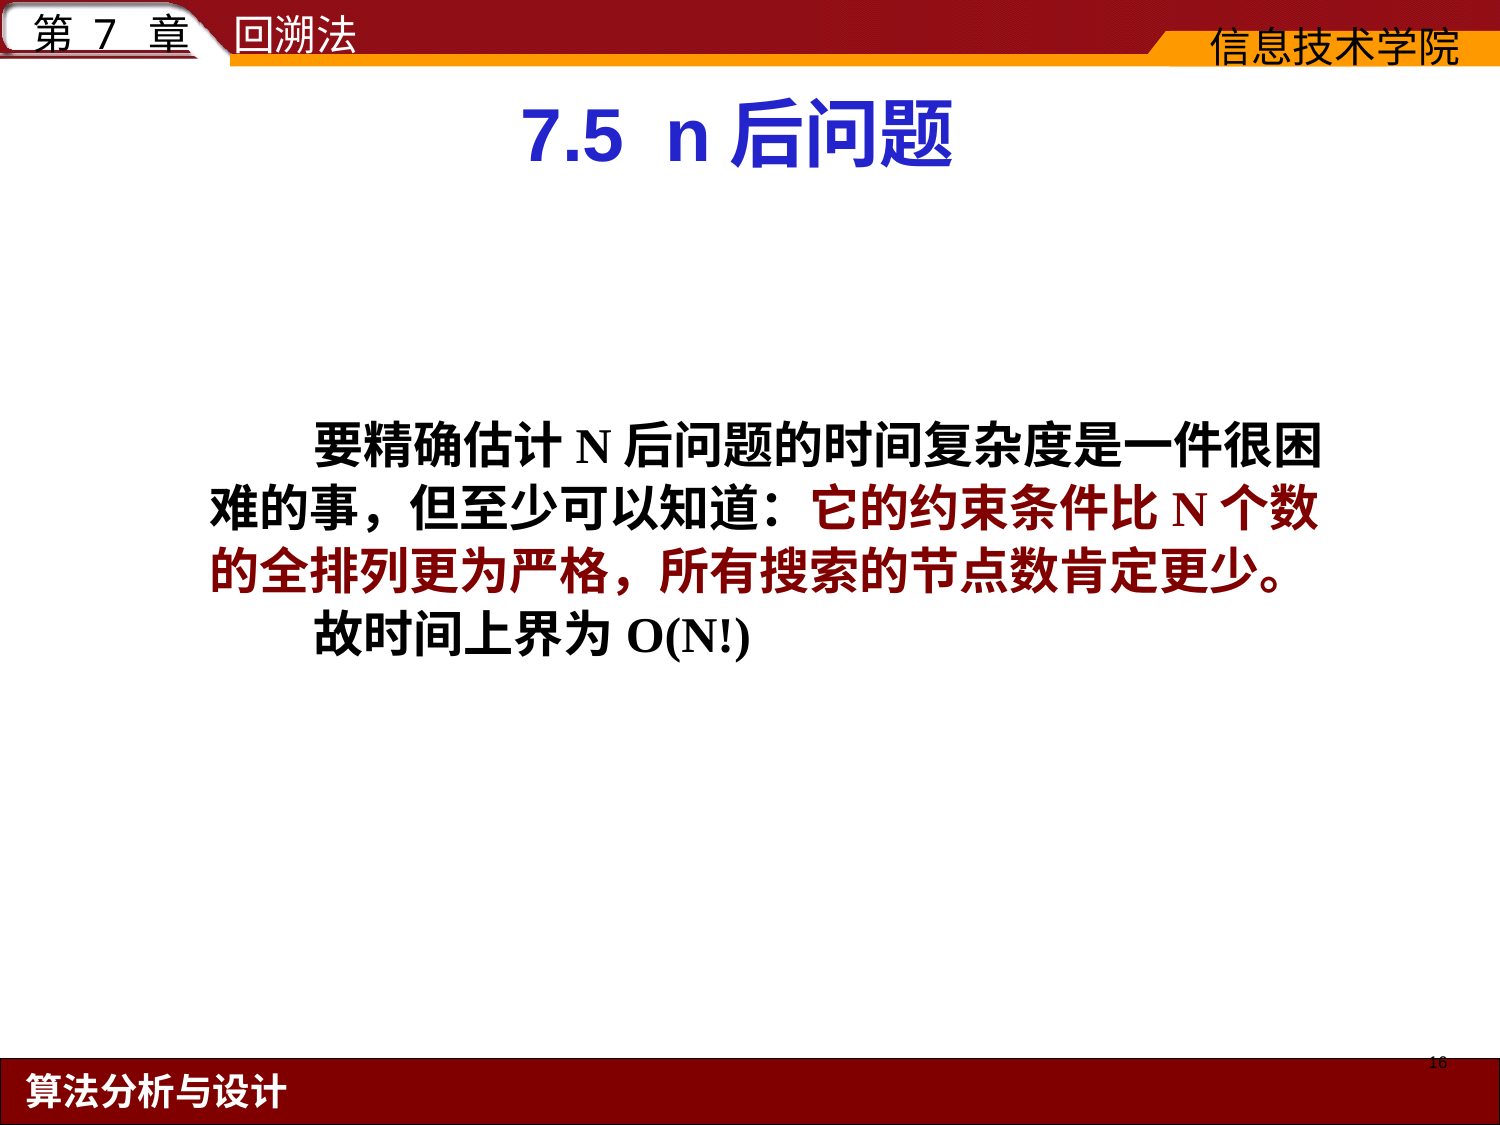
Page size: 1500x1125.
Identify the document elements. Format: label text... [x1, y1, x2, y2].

picture [0, 0, 1500, 59]
slide_number 16 [1149, 1025, 1463, 1100]
text_box 7.5 n后问题 [100, 65, 1376, 198]
list 要精确估计N后问题的时间复杂度是一件很困难的事，但至少可以知道：它的约束条件比N个数的全排列更为严格，所有搜索的节点数肯定更少。 故时间上界为O(N!) [194, 403, 1376, 722]
